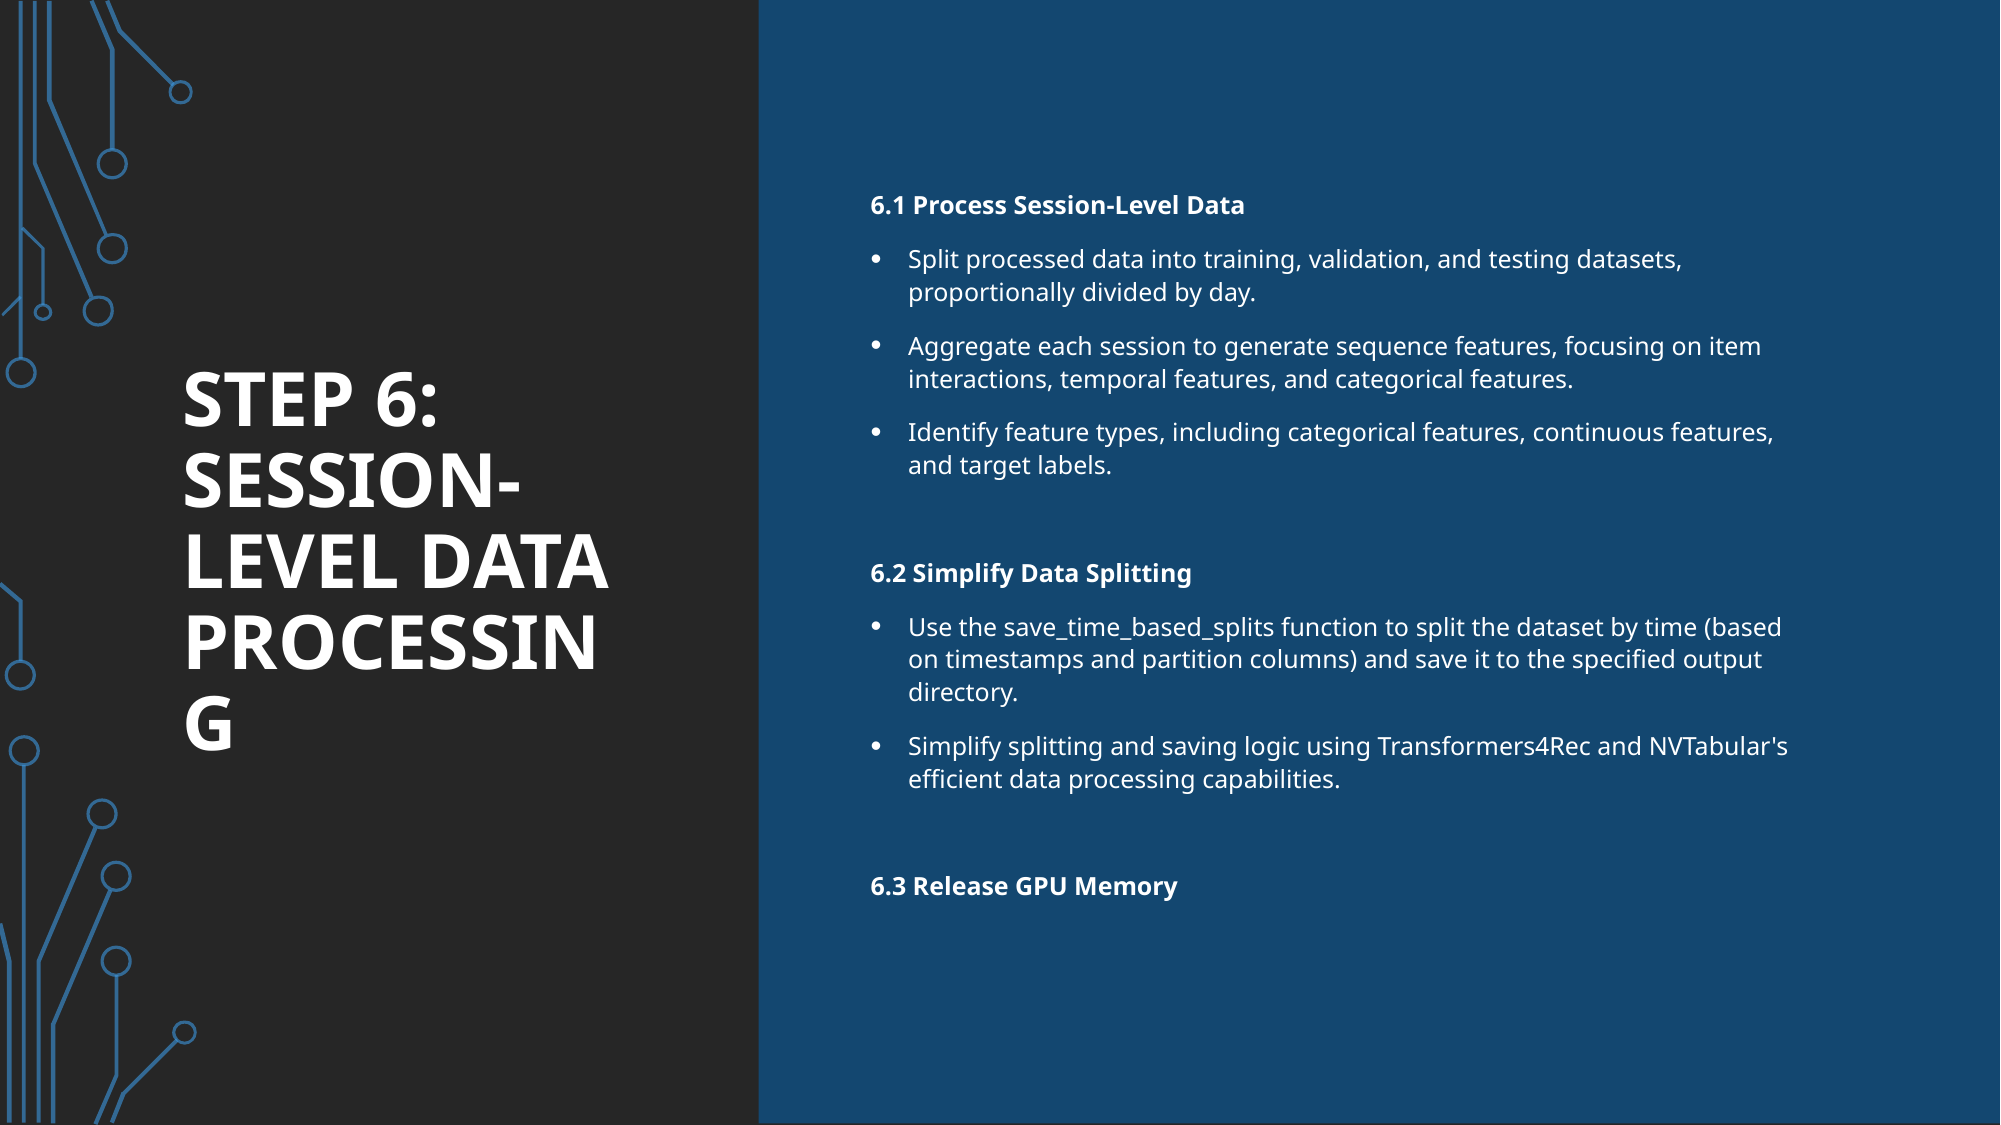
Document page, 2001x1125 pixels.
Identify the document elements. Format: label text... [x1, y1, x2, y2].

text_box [0, 0, 199, 1125]
title Step 6: Session-Level Data Processing [199, 179, 670, 950]
text_box [758, 0, 2000, 1124]
text_box [199, 0, 2000, 1125]
list 6.1 Process Session-Level Data Split processed data into training, validation, and testing datasets, proportionally divided by day. Aggregate each session to generate sequence features, focusing on item interactions, temporal features, and categorical features. Identify feature types, including categorical features, continuous features, and target labels. 6.2 Simplify Data Splitting Use the save_time_based_splits function to split the dataset by time (based on timestamps and partition columns) and save it to the specified output directory. Simplify splitting and saving logic using Transformers4Rec and NVTabular's efficient data processing capabilities. 6.3 Release GPU Memory [855, 179, 1805, 976]
